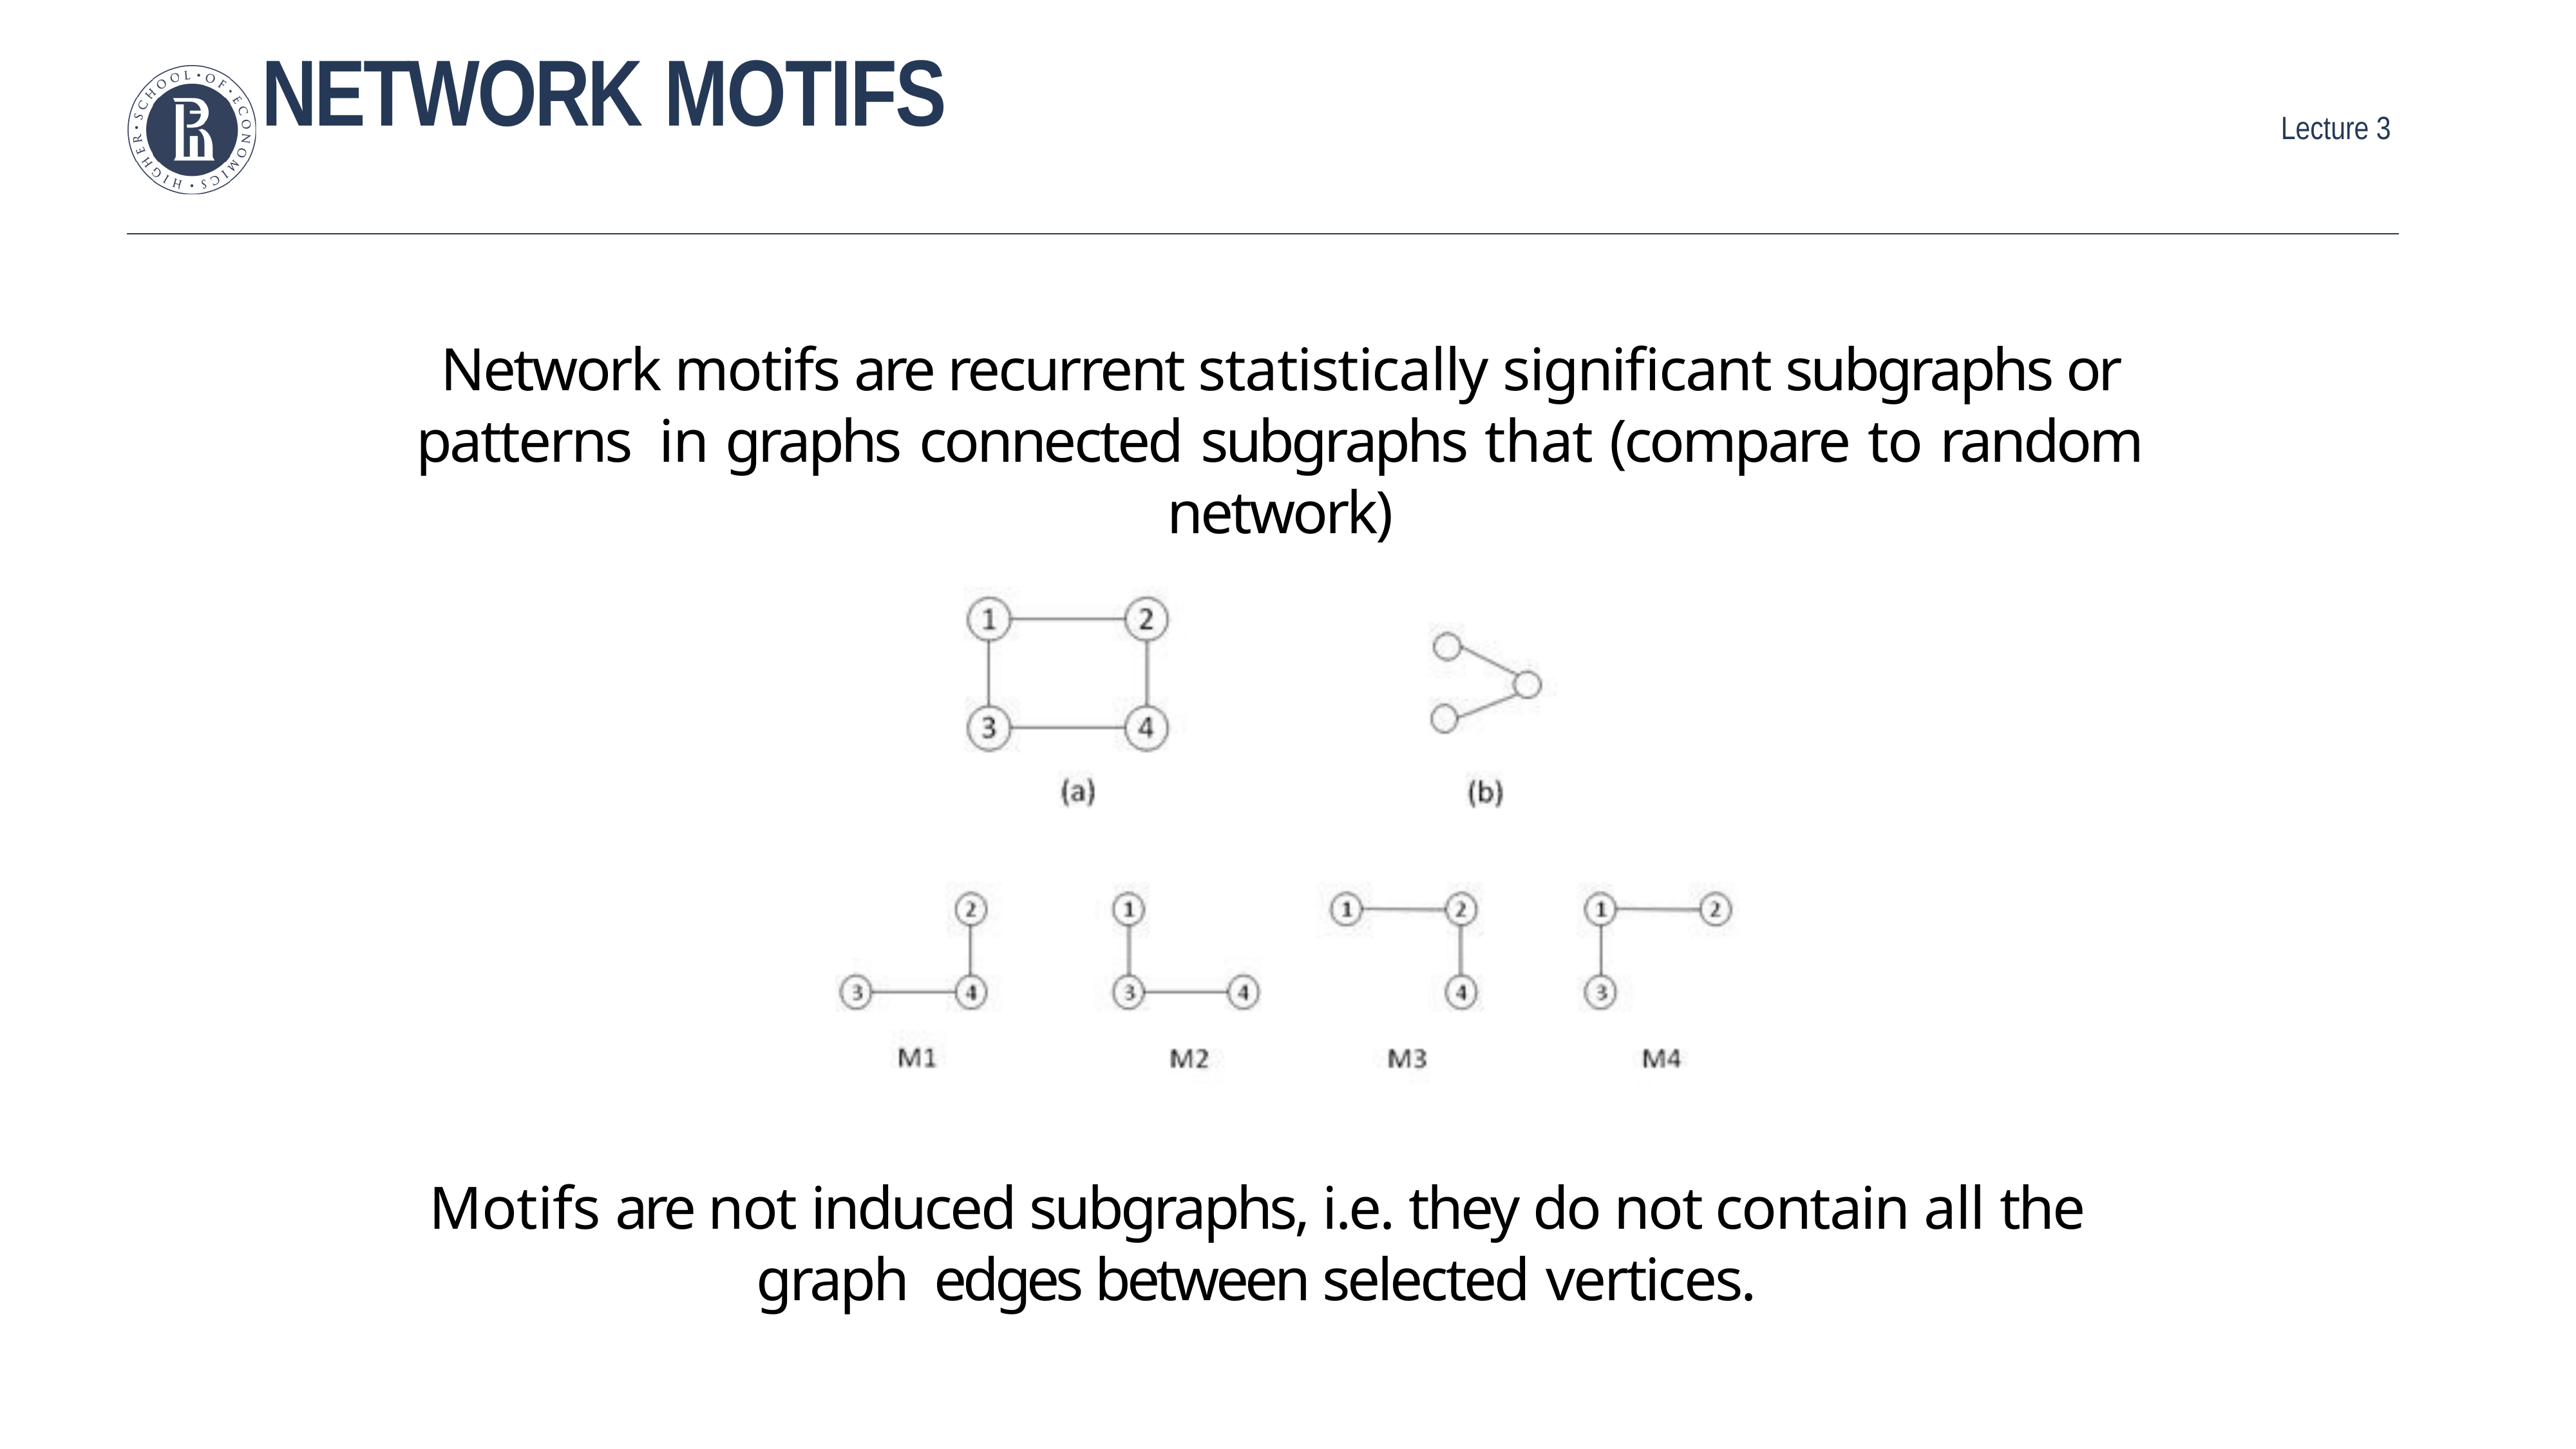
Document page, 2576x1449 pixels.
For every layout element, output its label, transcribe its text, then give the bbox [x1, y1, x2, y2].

title Network motifs [256, 0, 1906, 210]
text_box Definition Network motifs are recurrent statistically significant subgraphs or patterns in graphs connected subgraphs that (compare to random network) [375, 226, 2182, 545]
picture [128, 65, 256, 194]
text_box Motifs are not induced subgraphs, i.e. they do not contain all the graph edges between selected vertices. [375, 1166, 2134, 1312]
text_box [835, 586, 1740, 1087]
